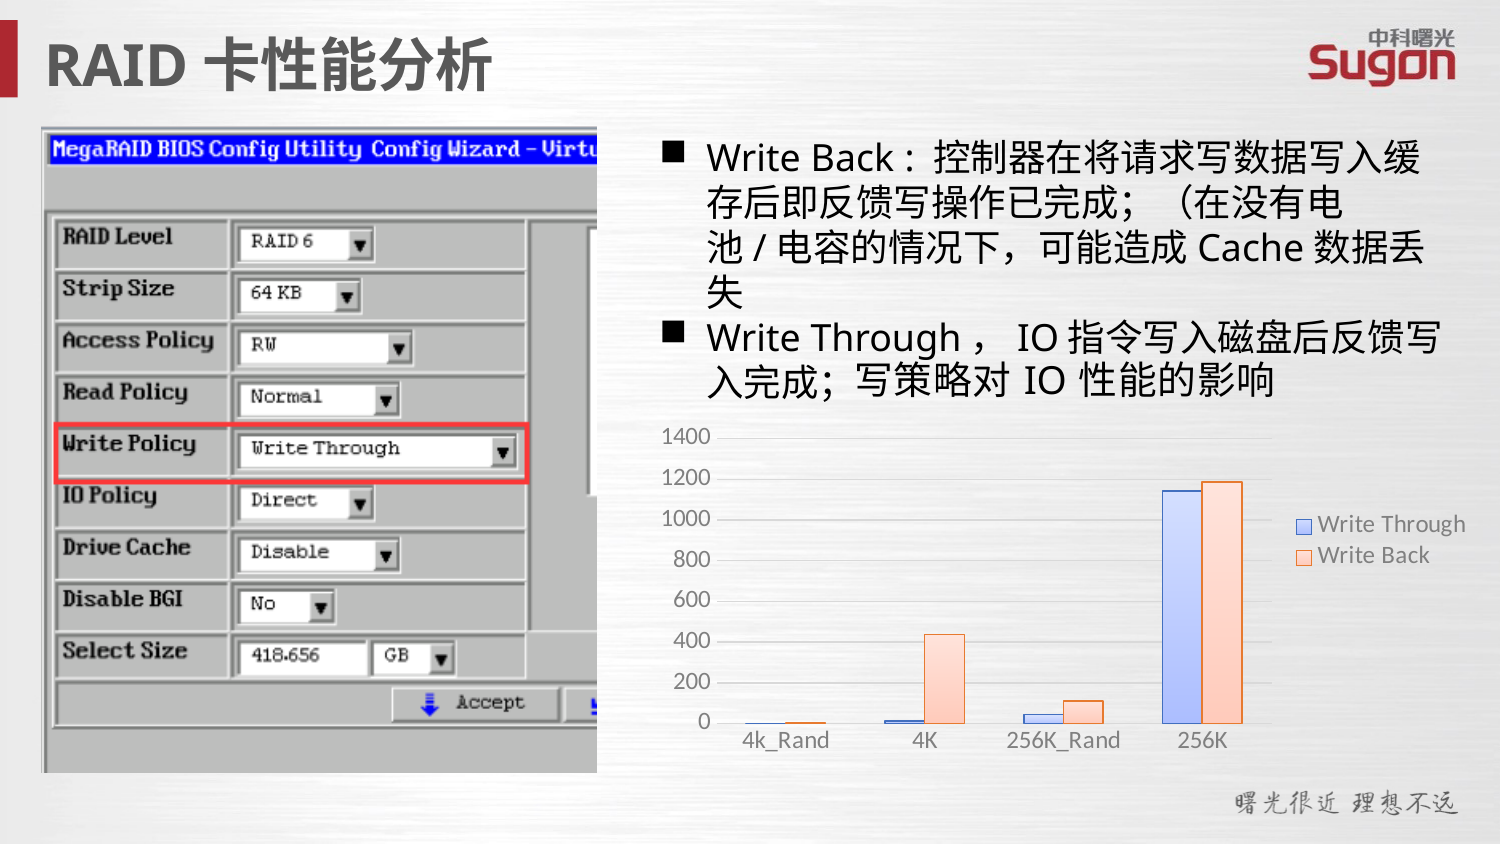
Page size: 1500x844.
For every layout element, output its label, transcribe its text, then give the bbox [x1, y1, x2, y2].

list RAID卡性能分析 [29, 20, 1247, 103]
chart [643, 320, 1487, 764]
picture [0, 0, 1500, 844]
text_box Write Back : 控制器在将请求写数据写入缓存后即反馈写操作已完成；（在没有电池/电容的情况下，可能造成Cache数据丢失 Write Through，IO指令写入磁盘后反馈写入完成； [644, 126, 1465, 319]
